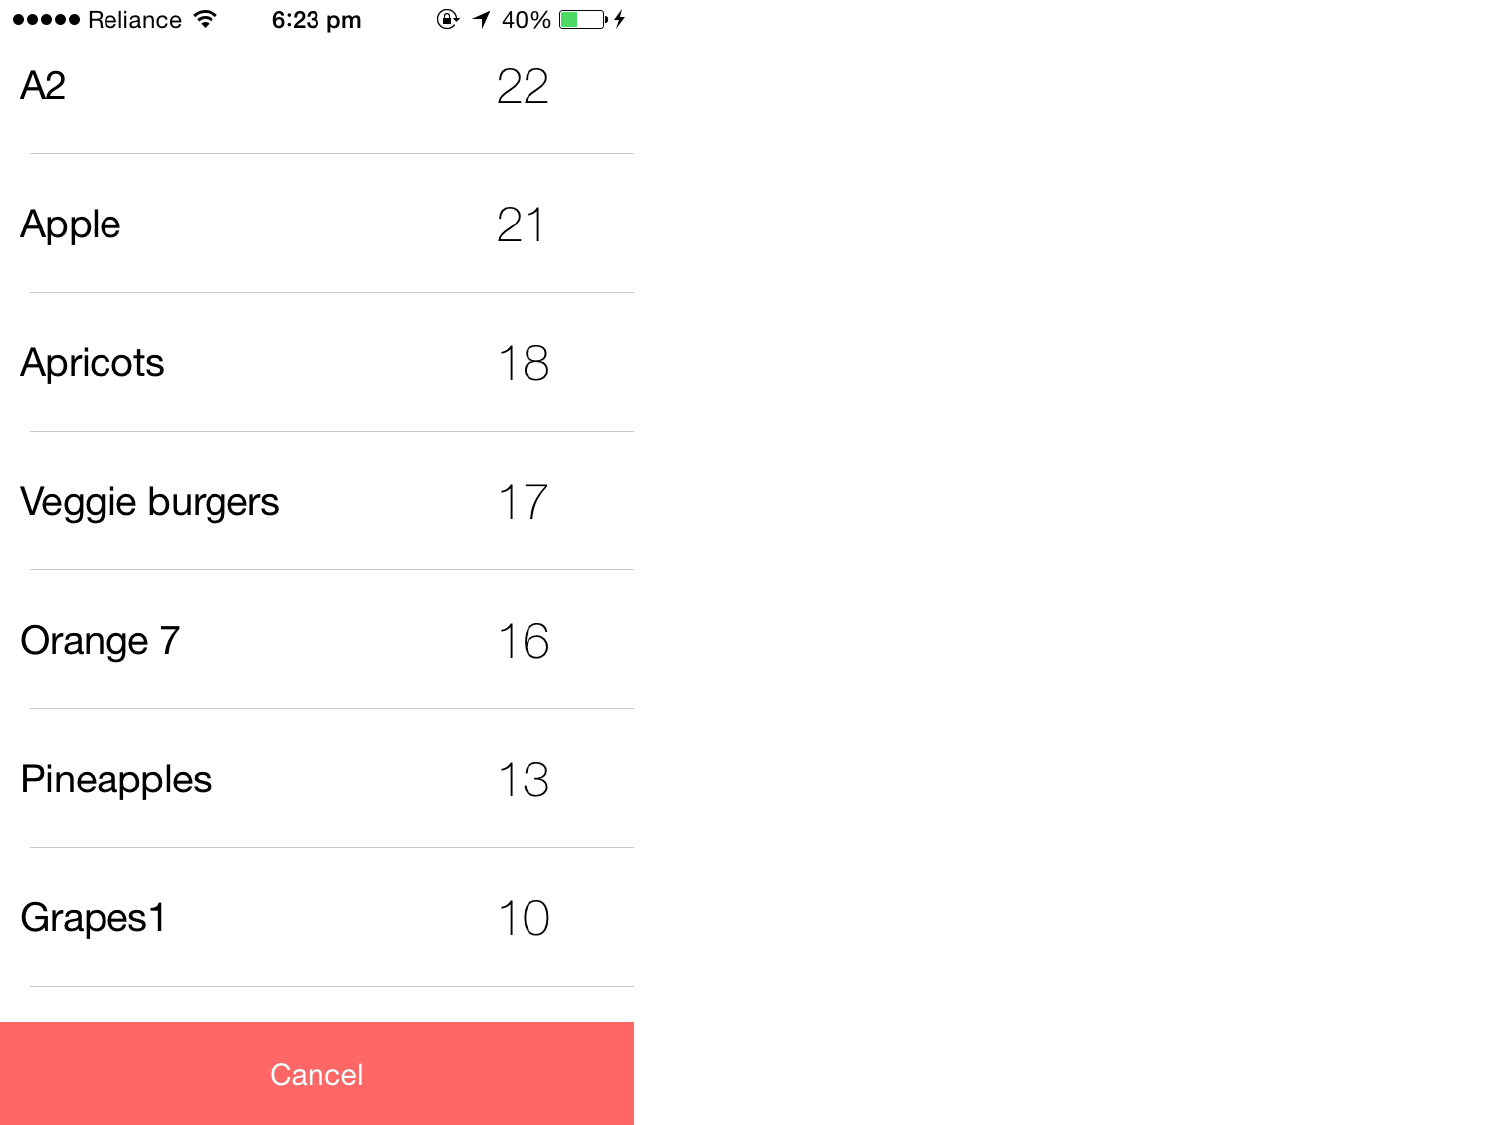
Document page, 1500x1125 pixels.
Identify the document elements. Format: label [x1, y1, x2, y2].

picture [0, 0, 634, 1125]
